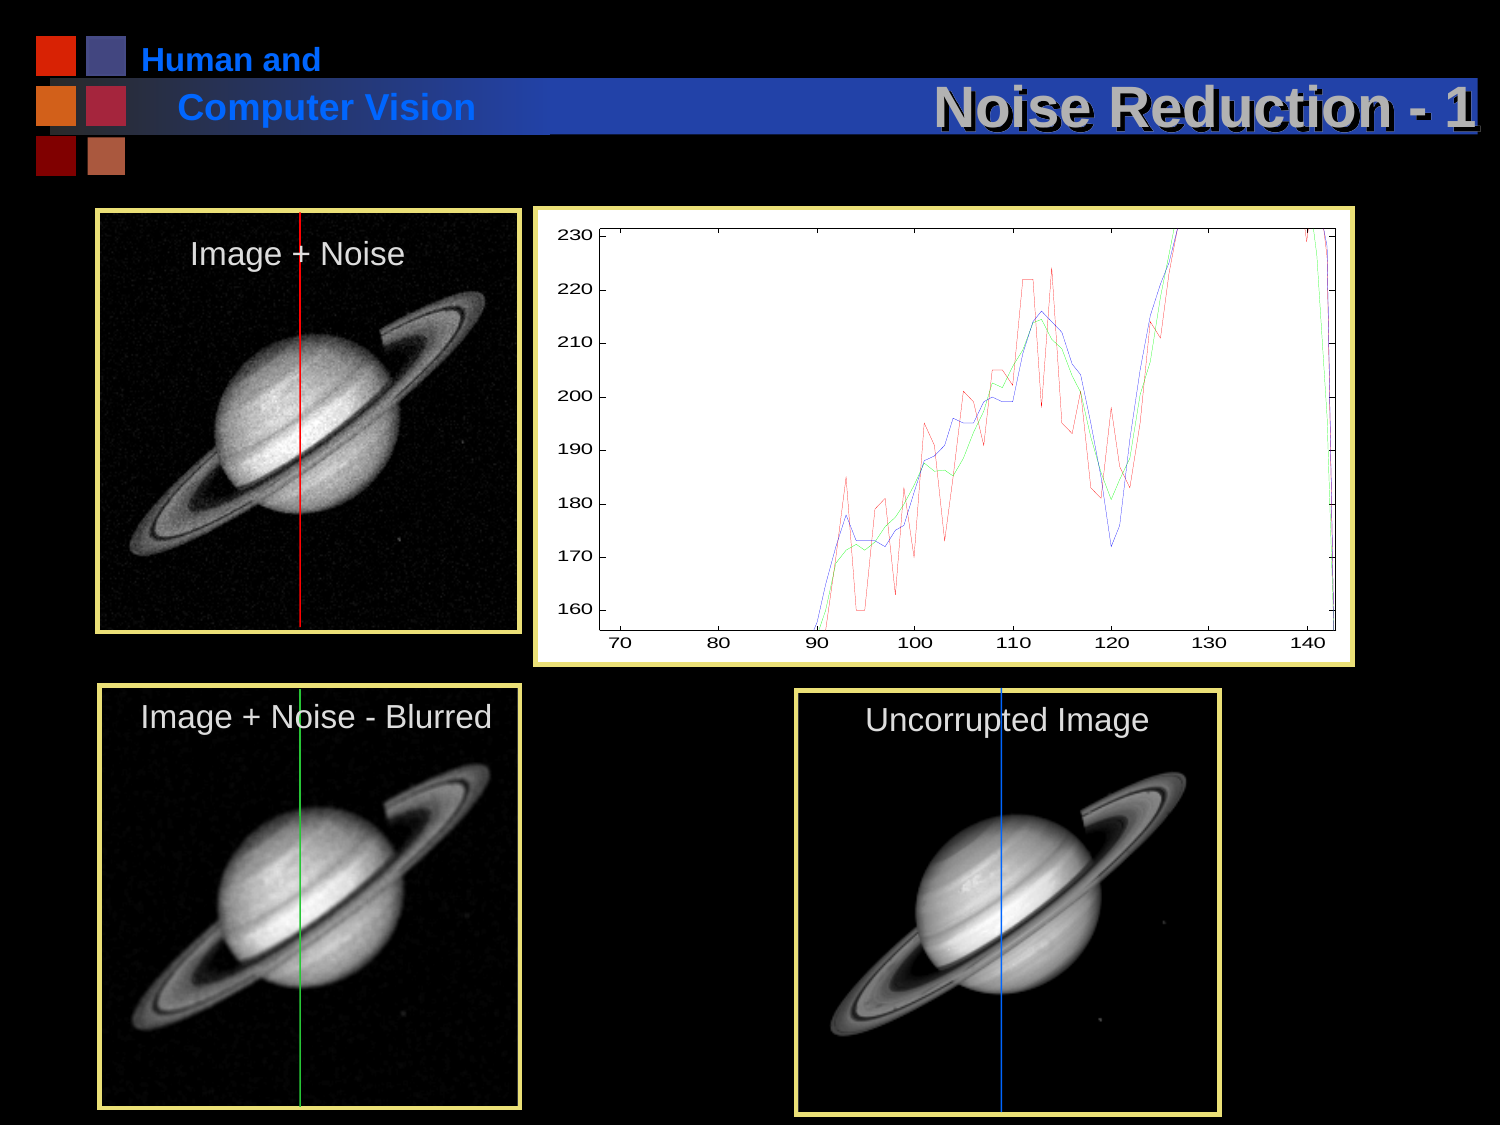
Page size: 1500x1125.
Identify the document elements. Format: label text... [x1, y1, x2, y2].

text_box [99, 210, 1351, 1113]
title Noise Reduction - 1 [910, 46, 1500, 148]
